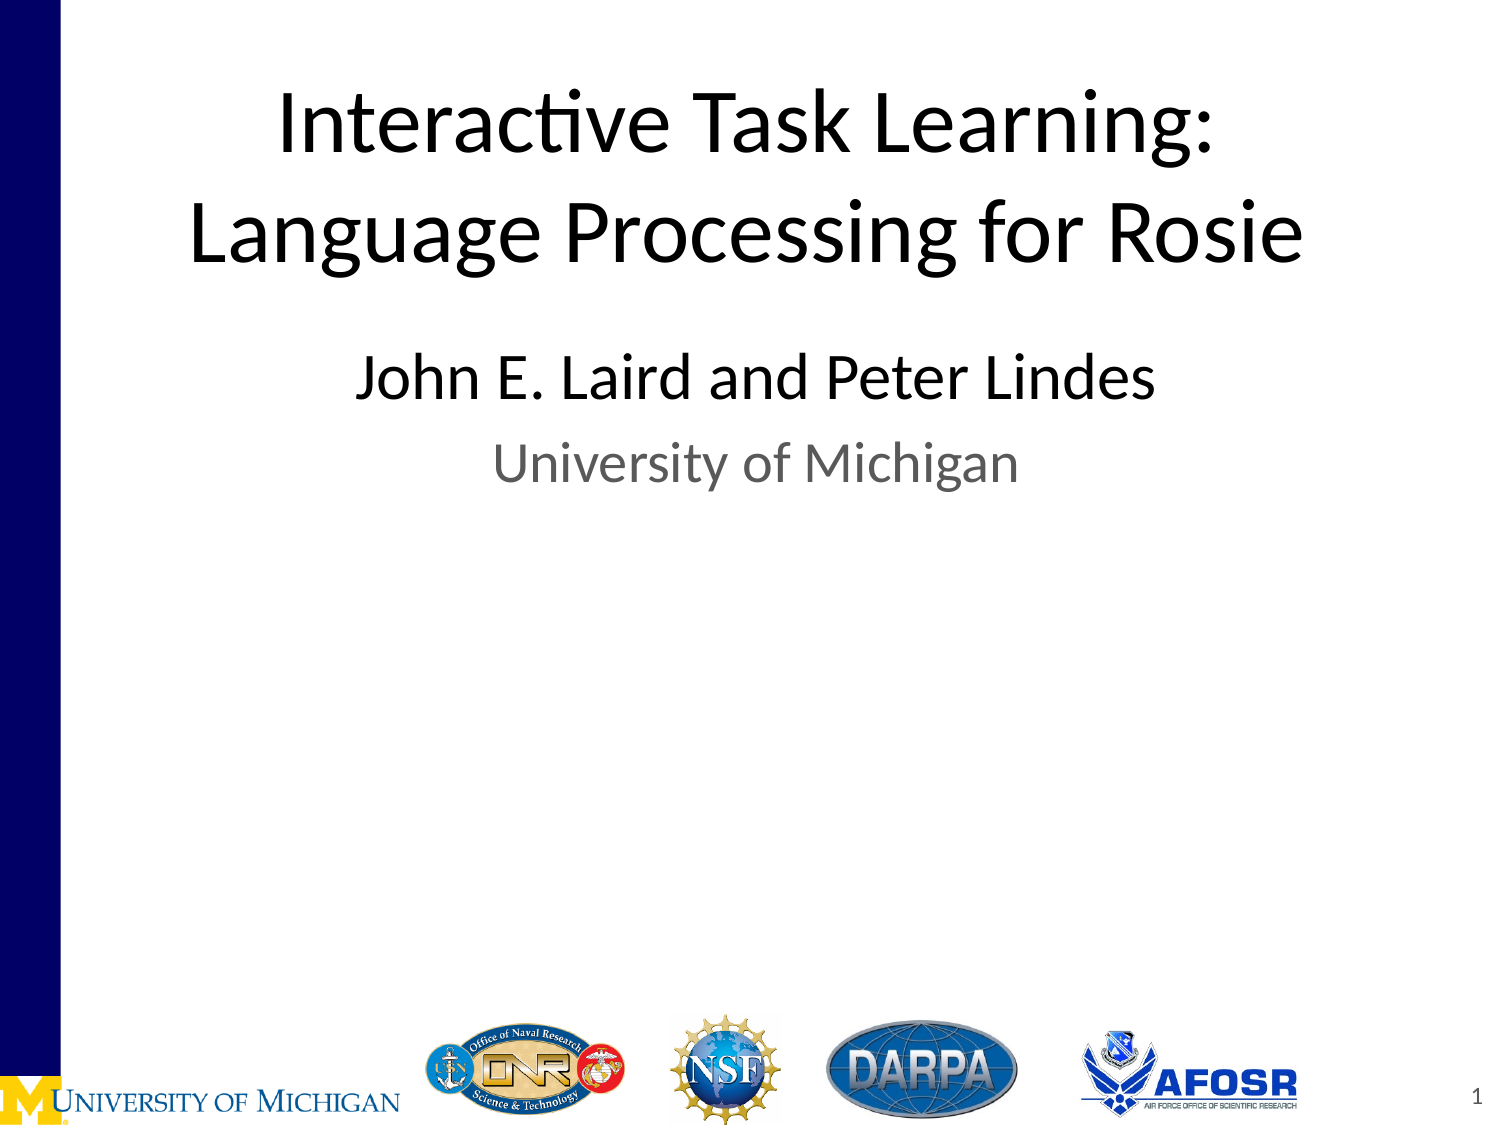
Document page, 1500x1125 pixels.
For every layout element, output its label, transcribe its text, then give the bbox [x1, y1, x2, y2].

picture [668, 1012, 782, 1125]
picture [824, 1019, 1018, 1119]
picture [0, 1076, 400, 1125]
picture [1061, 1020, 1301, 1118]
subtitle John E. Laird and Peter Lindes University of Michigan [174, 324, 1338, 513]
picture [424, 1023, 626, 1116]
slide_number 1 [1300, 1065, 1499, 1125]
title Interactive Task Learning: Language Processing for Rosie [28, 50, 1467, 292]
